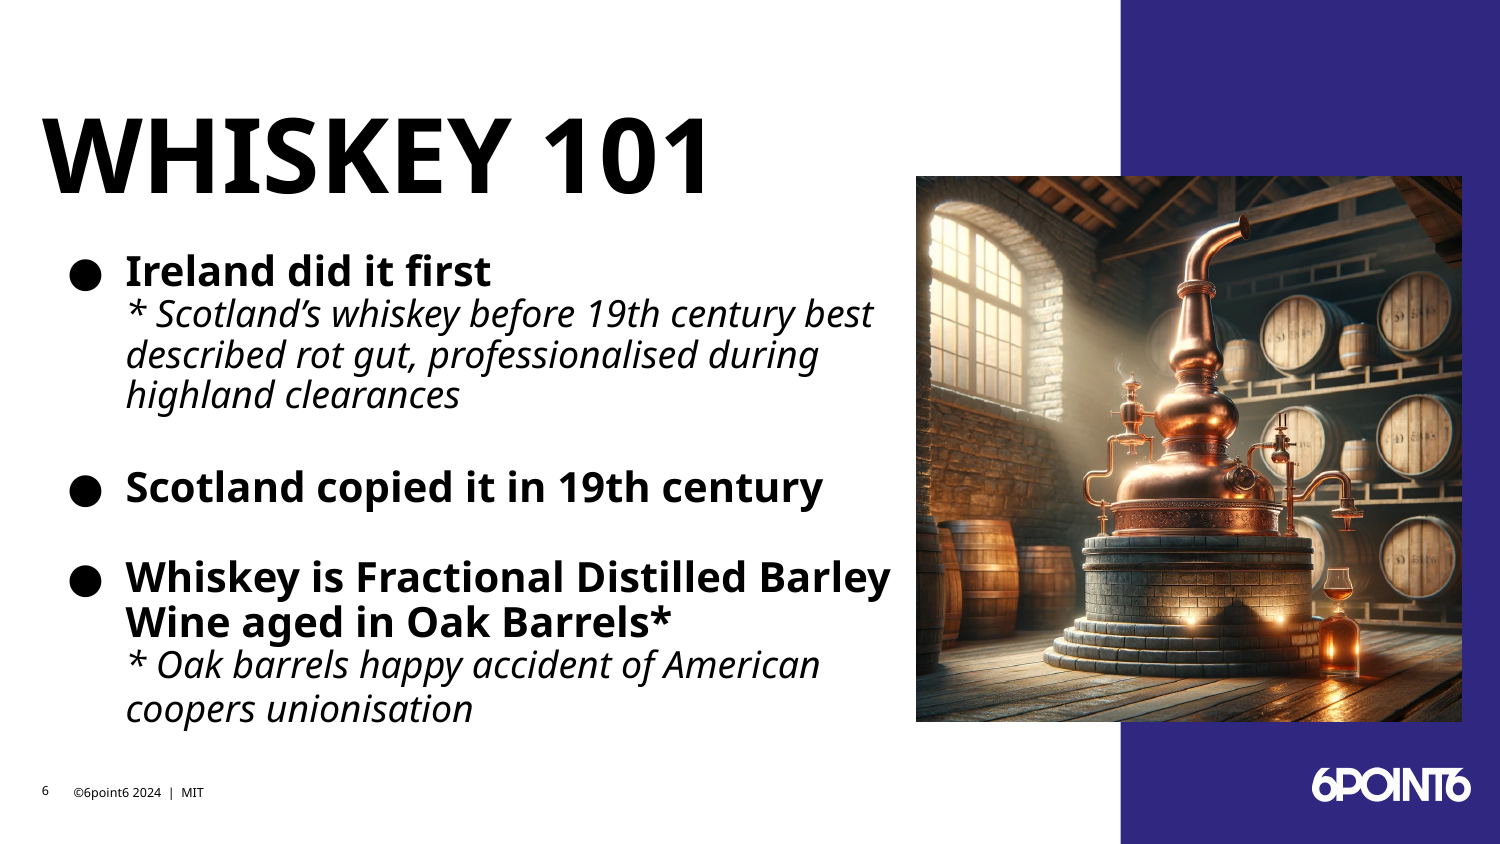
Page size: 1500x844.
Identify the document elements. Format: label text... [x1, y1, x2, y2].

picture [1312, 767, 1471, 802]
slide_number ‹#› [26, 777, 104, 805]
picture [916, 176, 1462, 722]
text_box Ireland did it first * Scotland’s whiskey before 19th century best described rot gut, professionalised during highland clearances Scotland copied it in 19th century Whiskey is Fractional Distilled Barley Wine aged in Oak Barrels* * Oak barrels happy accident of American coopers unionisation [50, 244, 906, 599]
title WHISKEY 101 [41, 126, 1076, 193]
